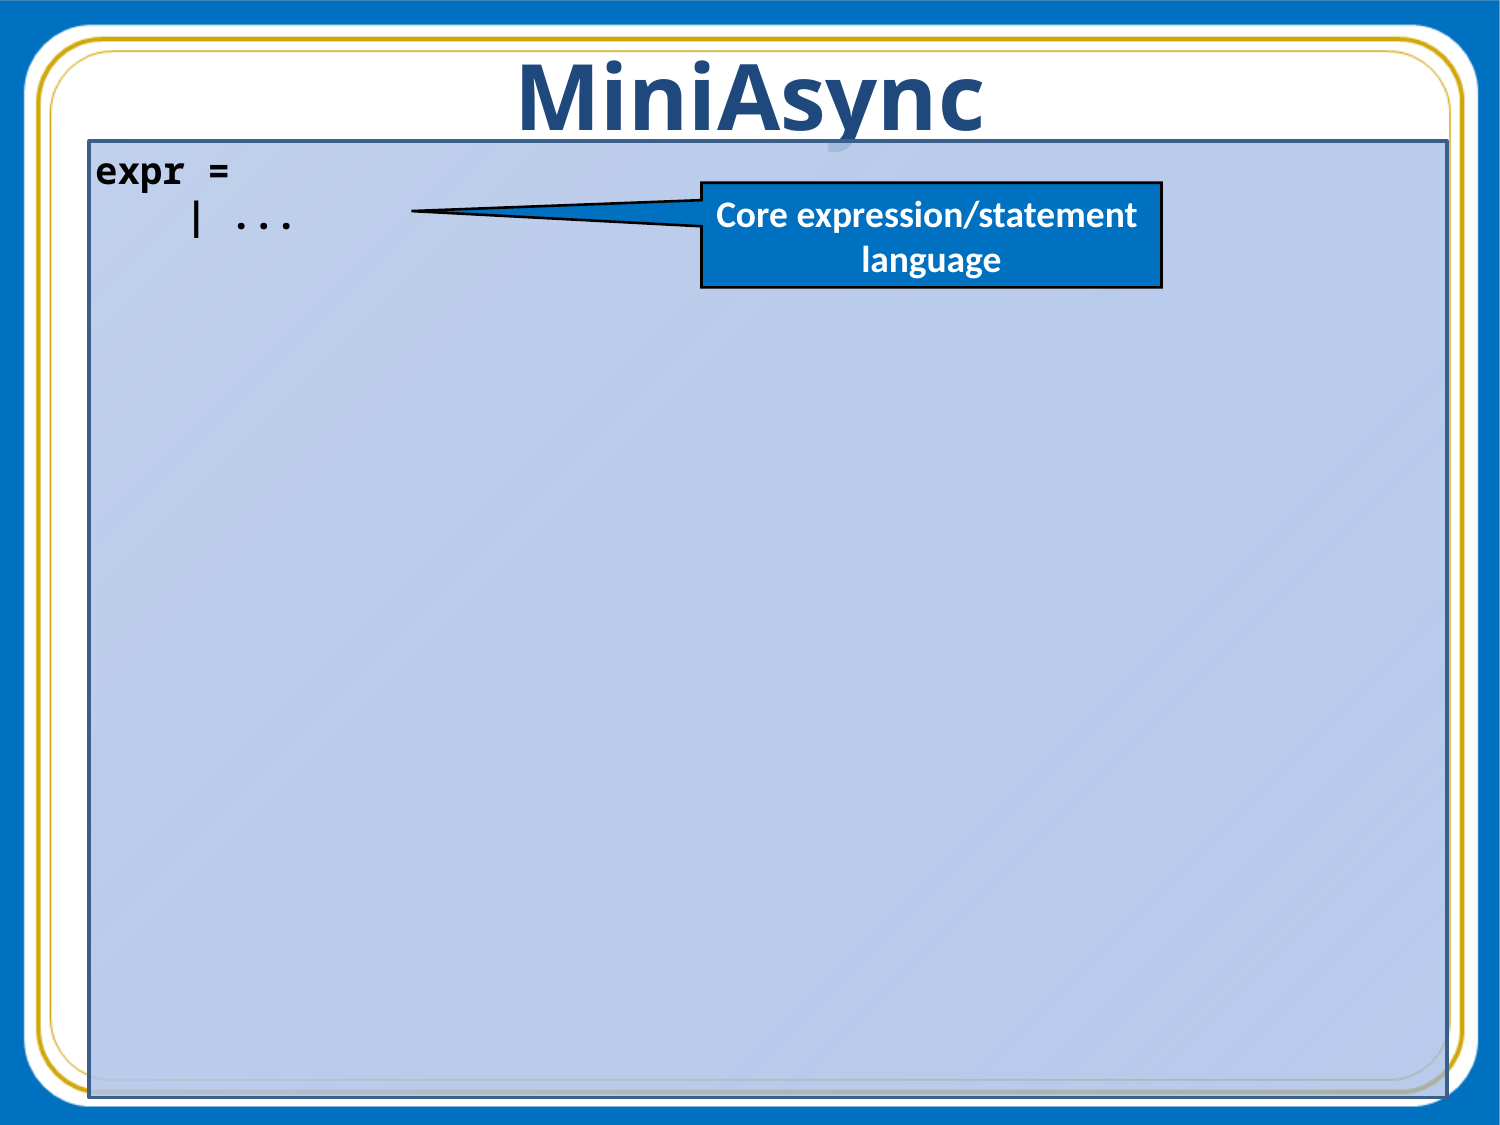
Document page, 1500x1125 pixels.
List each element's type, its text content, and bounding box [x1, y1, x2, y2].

text_box Core expression/statement language [411, 182, 1162, 288]
title MiniAsync [75, 0, 1425, 188]
text_box expr = | ... [87, 139, 1449, 1100]
picture [0, 0, 1500, 1125]
